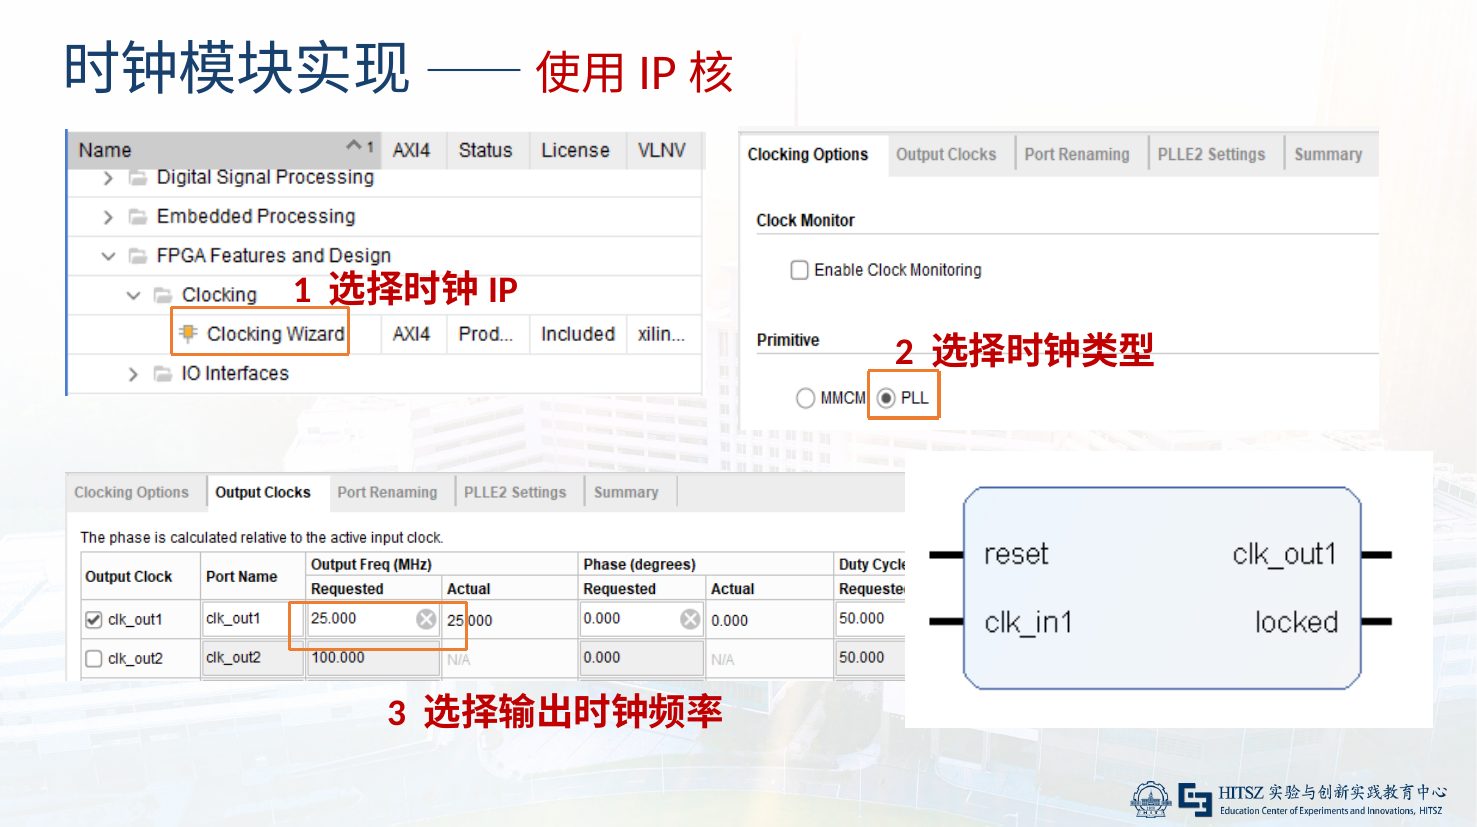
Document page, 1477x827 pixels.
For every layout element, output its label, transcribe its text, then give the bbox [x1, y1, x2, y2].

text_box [738, 126, 1379, 430]
text_box 时钟模块实现 —— 使用IP核 [47, 23, 892, 109]
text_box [64, 129, 706, 396]
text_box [64, 472, 1145, 742]
picture [0, 0, 1477, 827]
